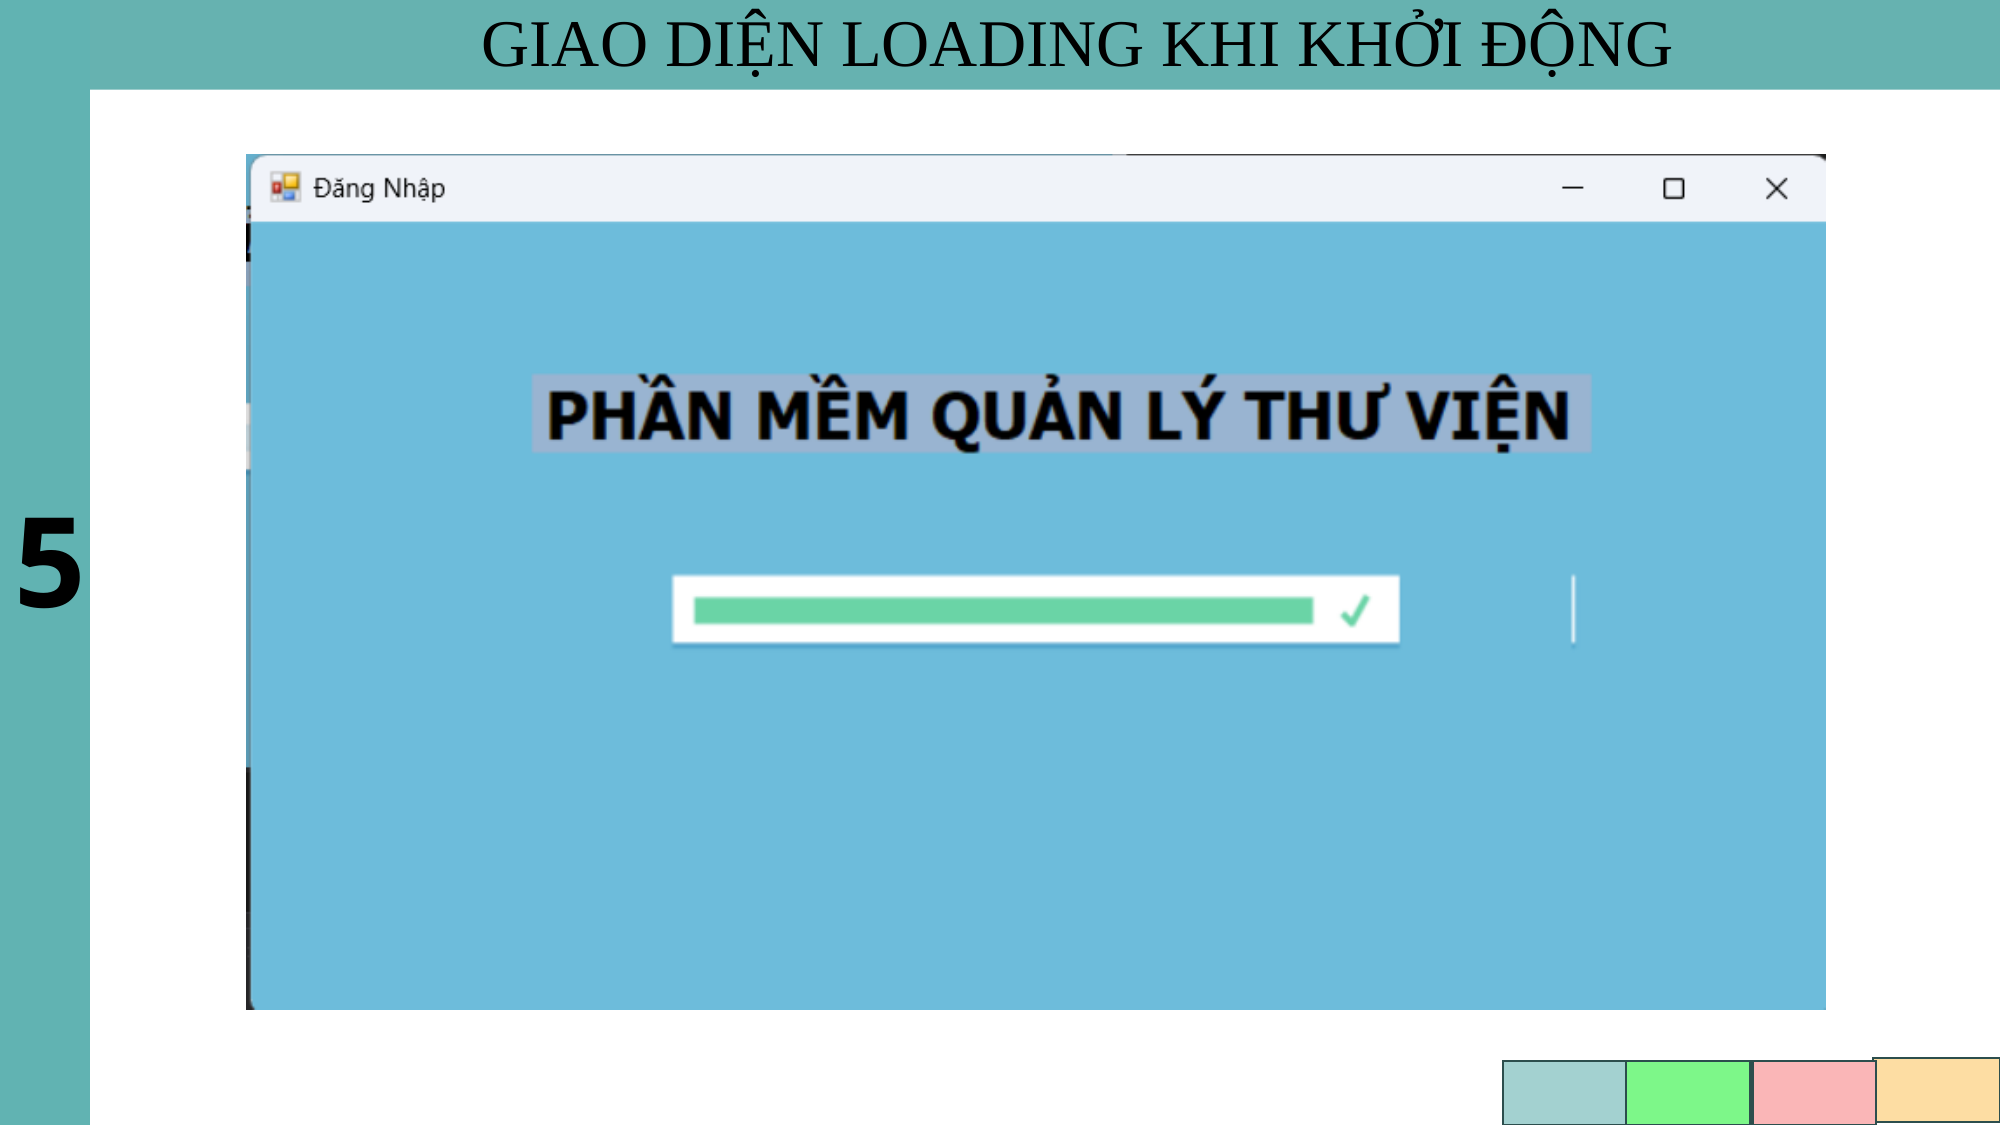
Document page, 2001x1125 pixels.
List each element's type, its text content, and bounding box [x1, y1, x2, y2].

text_box [1625, 1060, 1751, 1125]
text_box 5 [0, 0, 91, 1125]
text_box [1751, 1060, 1877, 1125]
picture [246, 154, 1826, 1010]
text_box [1872, 1057, 2000, 1123]
text_box [1502, 1060, 1625, 1125]
text_box GIAO DIỆN LOADING KHI KHỞI ĐỘNG [90, 0, 2000, 90]
